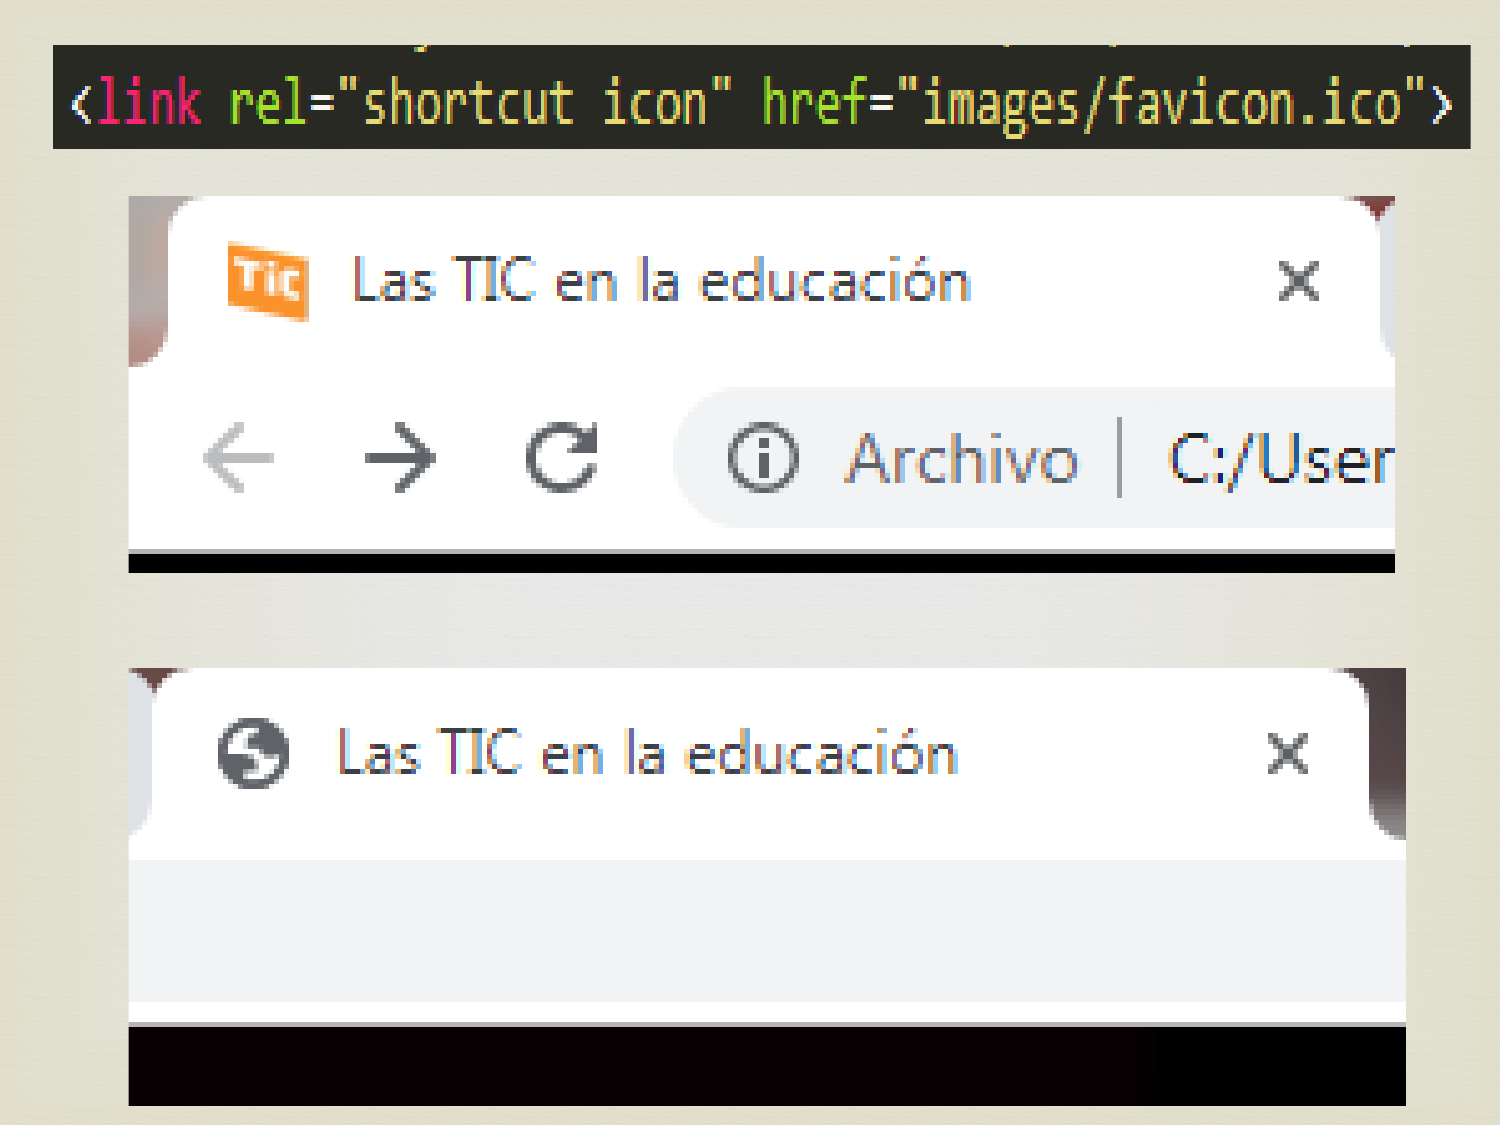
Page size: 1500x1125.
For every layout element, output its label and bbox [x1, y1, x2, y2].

picture [52, 44, 1472, 150]
picture [128, 195, 1396, 574]
picture [128, 668, 1407, 1107]
